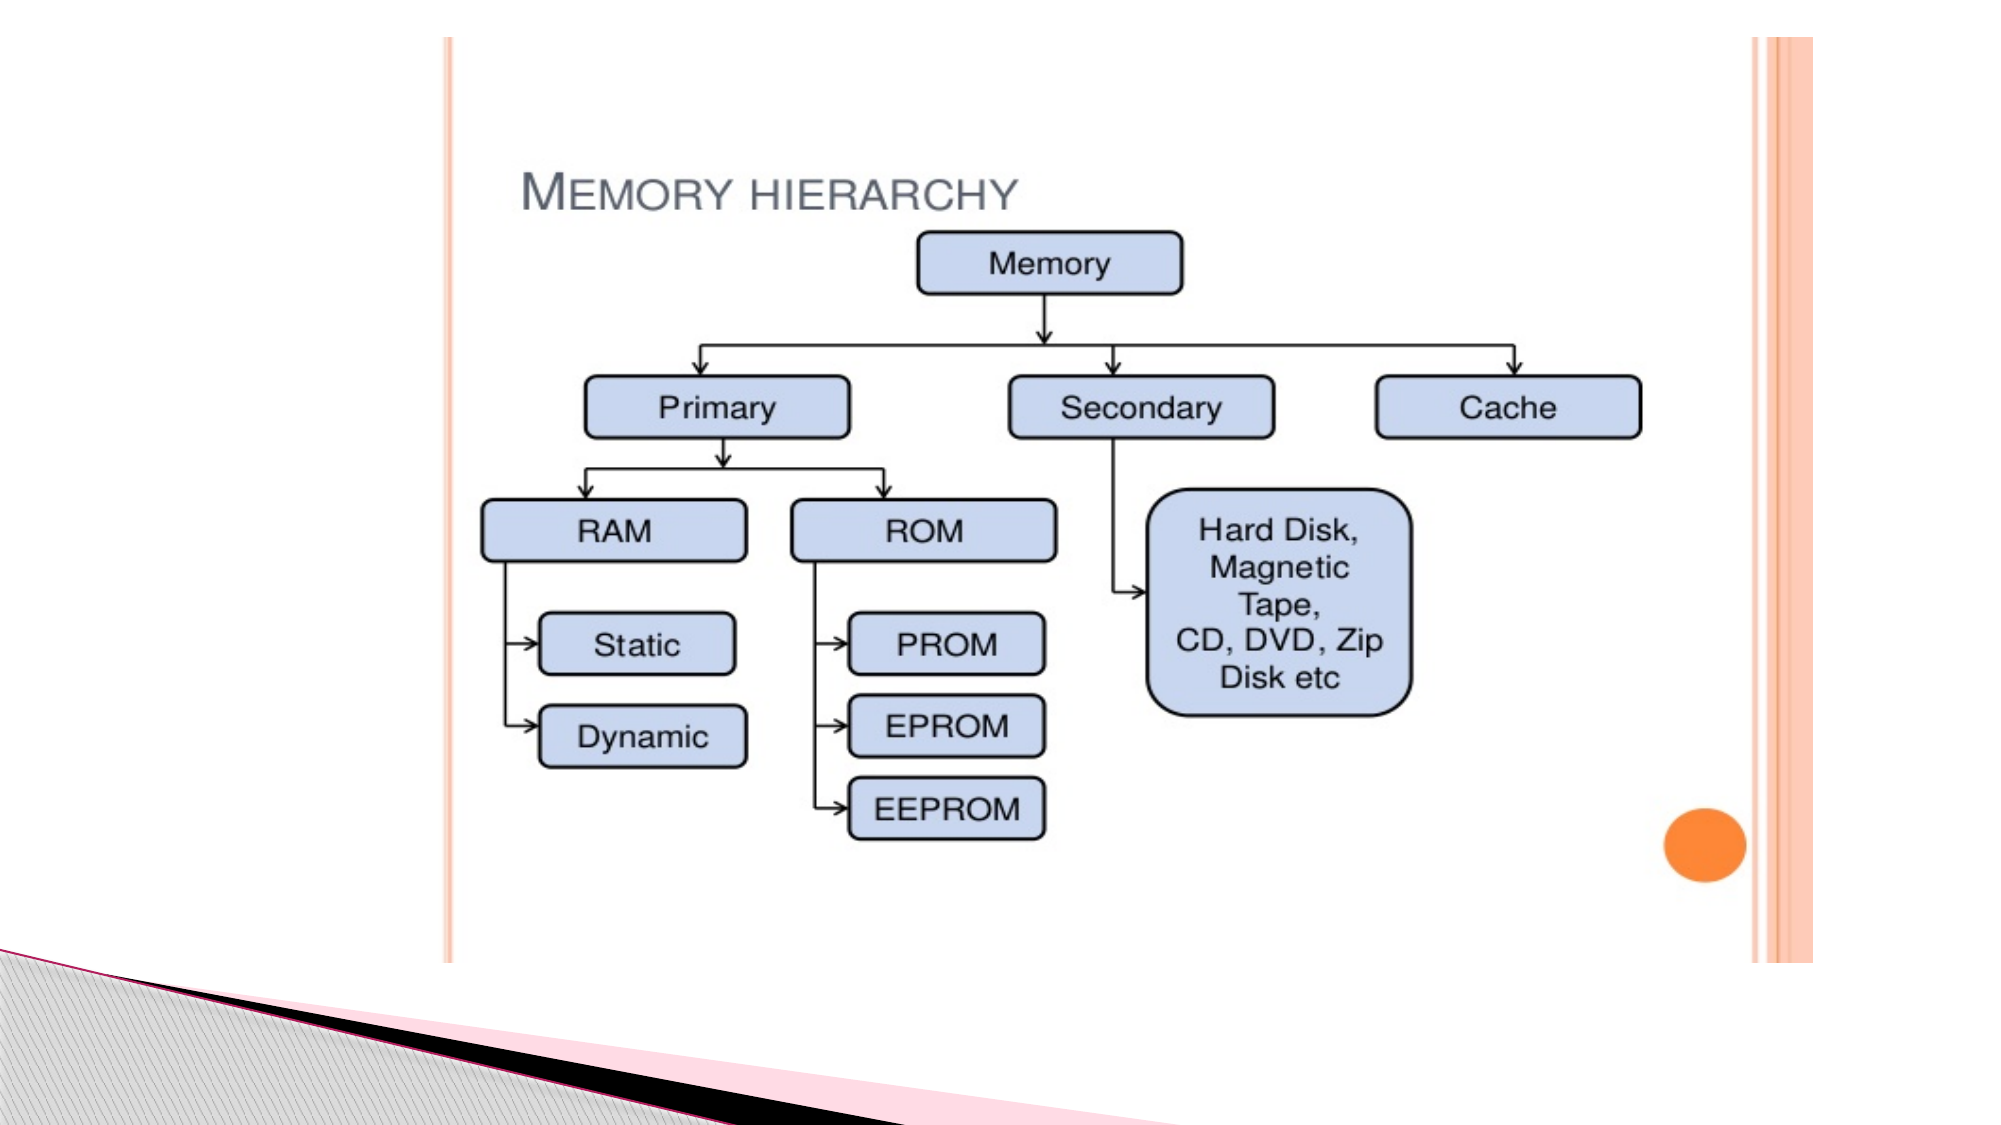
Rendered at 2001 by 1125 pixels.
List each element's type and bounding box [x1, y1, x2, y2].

picture [437, 37, 1813, 963]
